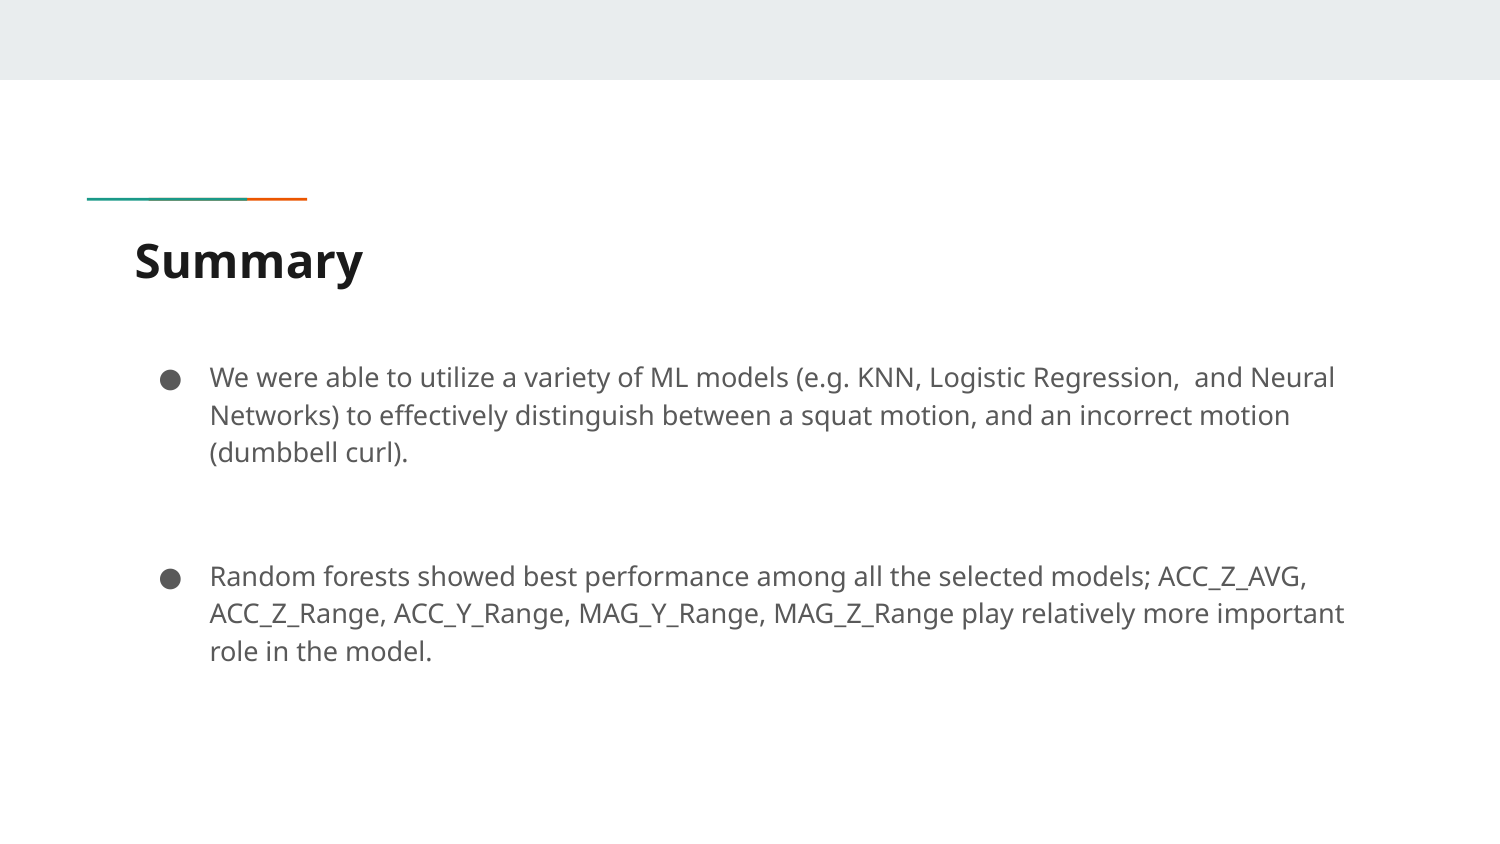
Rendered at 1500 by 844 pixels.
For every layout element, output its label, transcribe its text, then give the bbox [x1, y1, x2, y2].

list We were able to utilize a variety of ML models (e.g. KNN, Logistic Regression, and Neural Networks) to effectively distinguish between a squat motion, and an incorrect motion (dumbbell curl). Random forests showed best performance among all the selected models; ACC_Z_AVG, ACC_Z_Range, ACC_Y_Range, MAG_Y_Range, MAG_Z_Range play relatively more important role in the model. [119, 341, 1381, 712]
title Summary [119, 216, 1381, 305]
